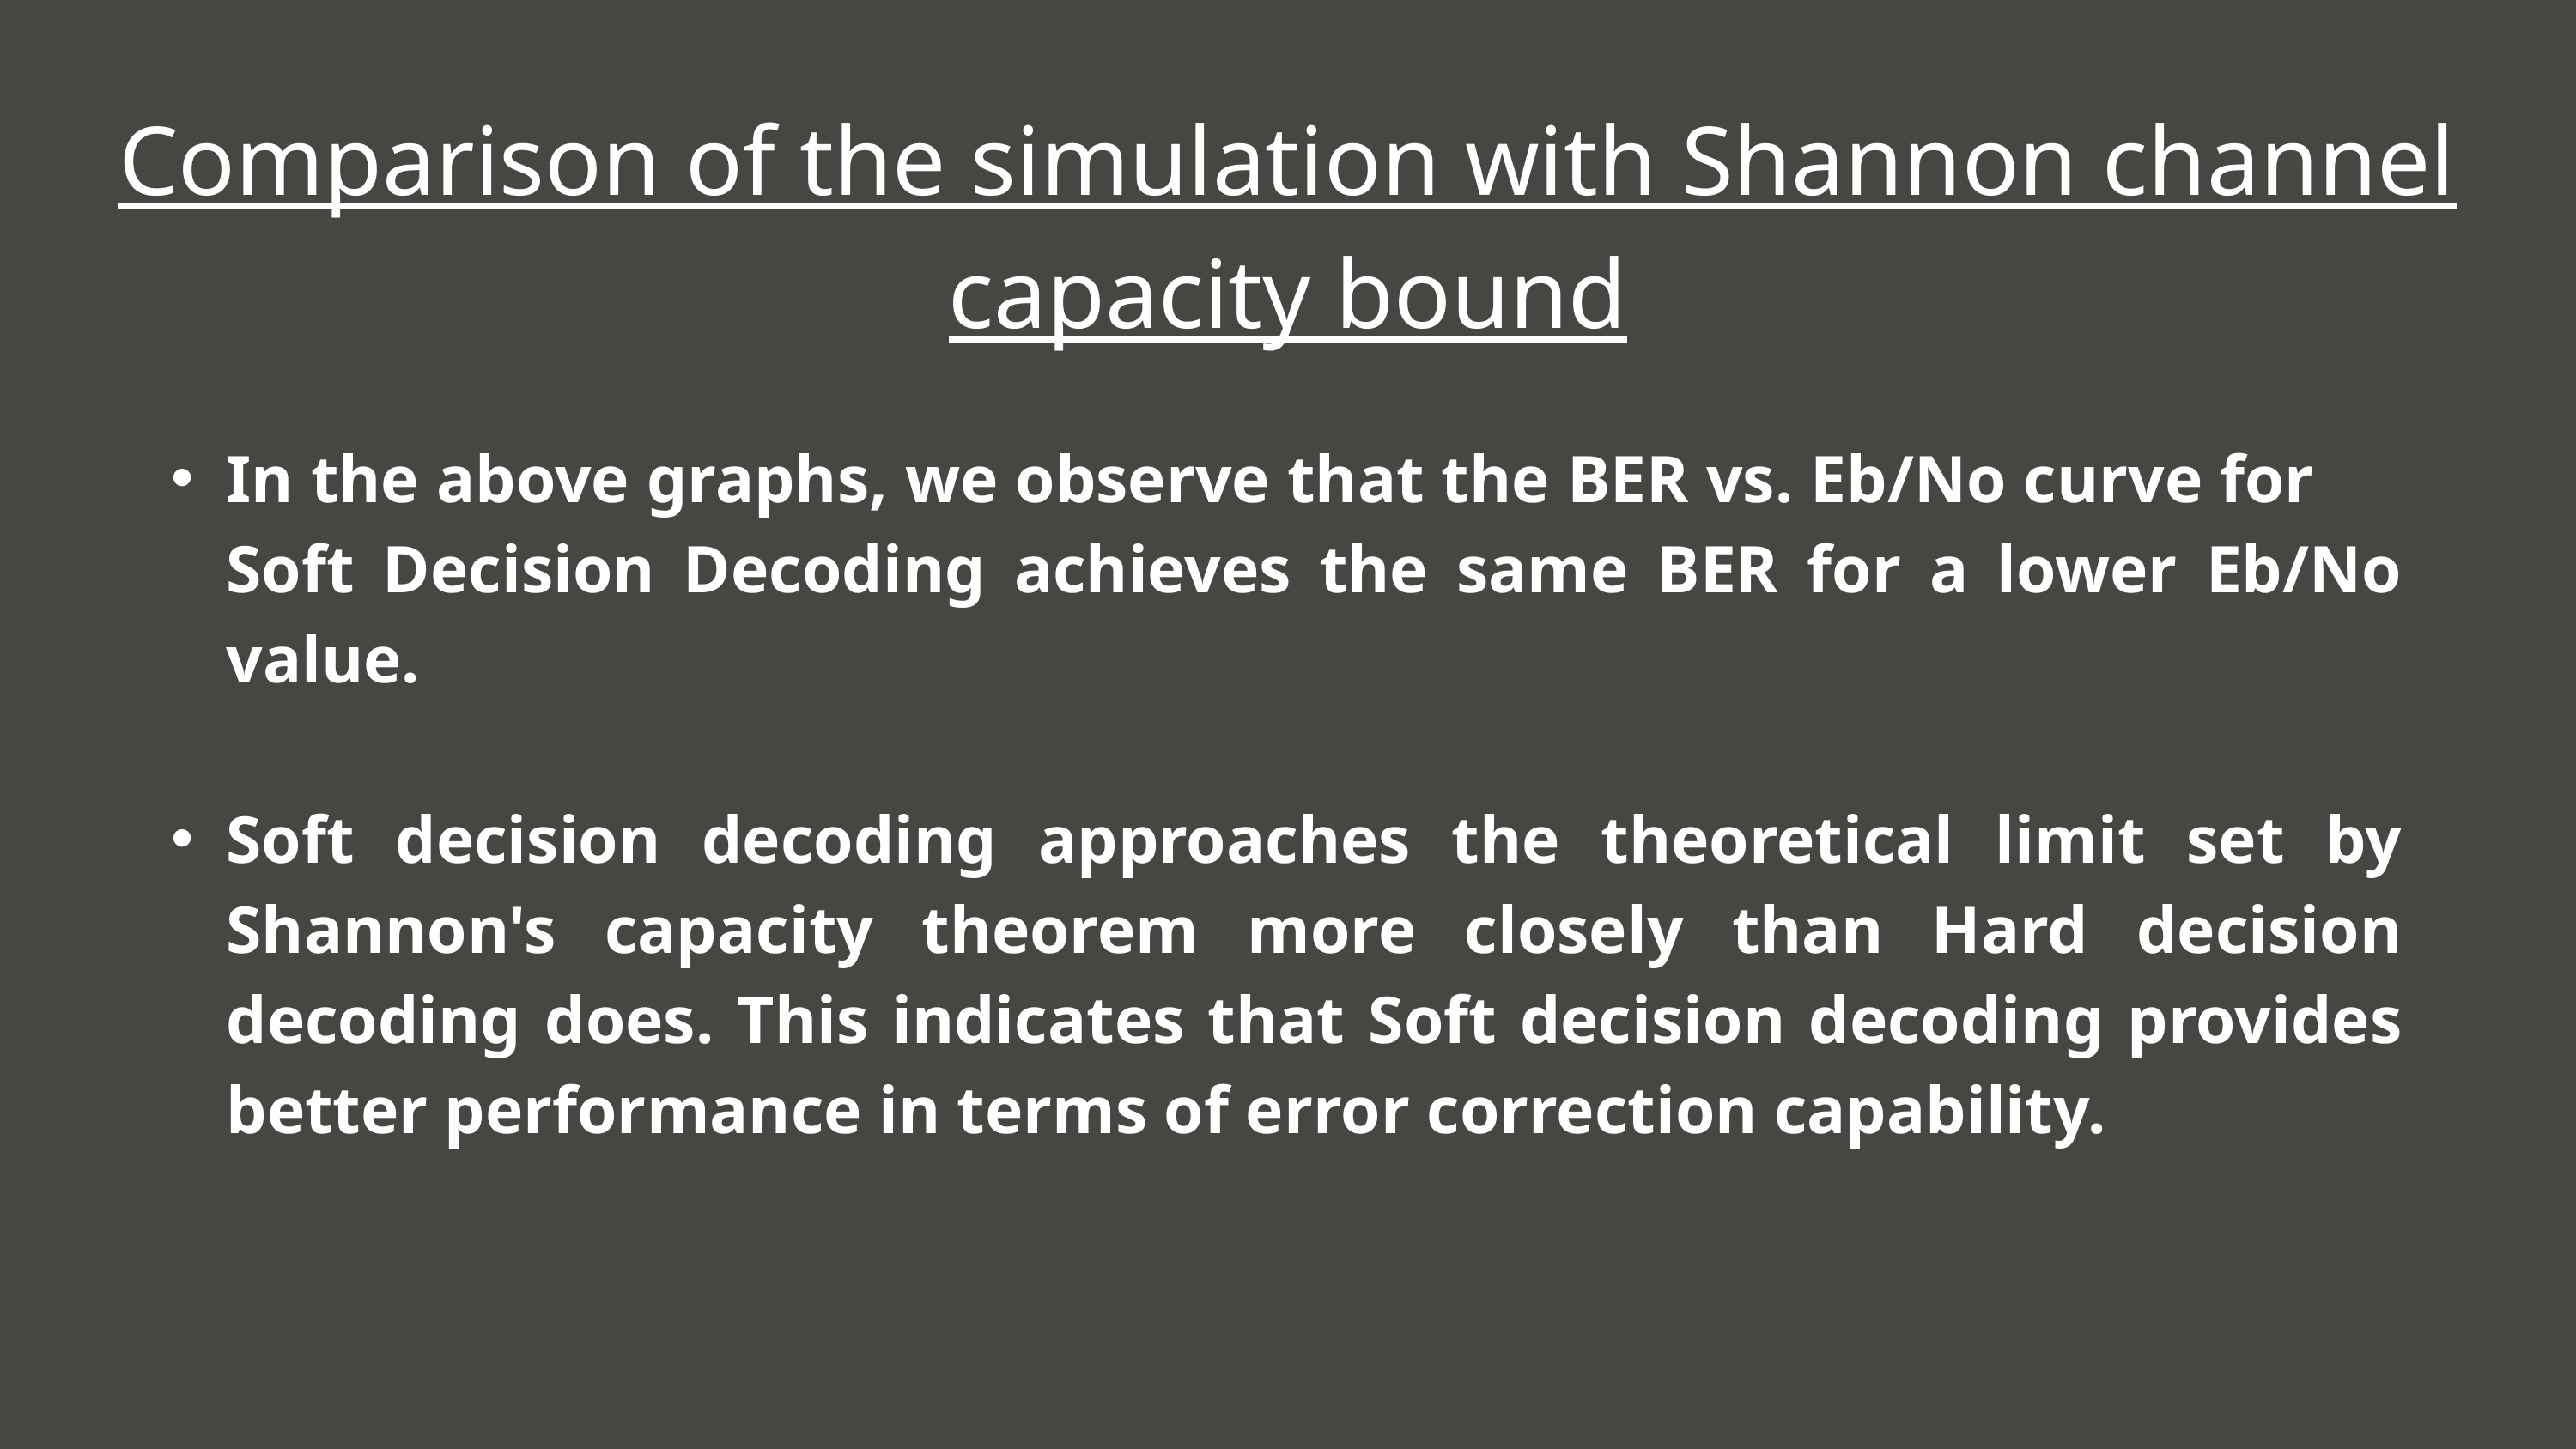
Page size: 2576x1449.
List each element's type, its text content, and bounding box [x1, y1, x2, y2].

text_box Comparison of the simulation with Shannon channel capacity bound [0, 82, 2576, 348]
text_box In the above graphs, we observe that the BER vs. Eb/No curve for Soft Decision Decoding achieves the same BER for a lower Eb/No value. Soft decision decoding approaches the theoretical limit set by Shannon's capacity theorem more closely than Hard decision decoding does. This indicates that Soft decision decoding provides better performance in terms of error correction capability. [117, 425, 2403, 1237]
